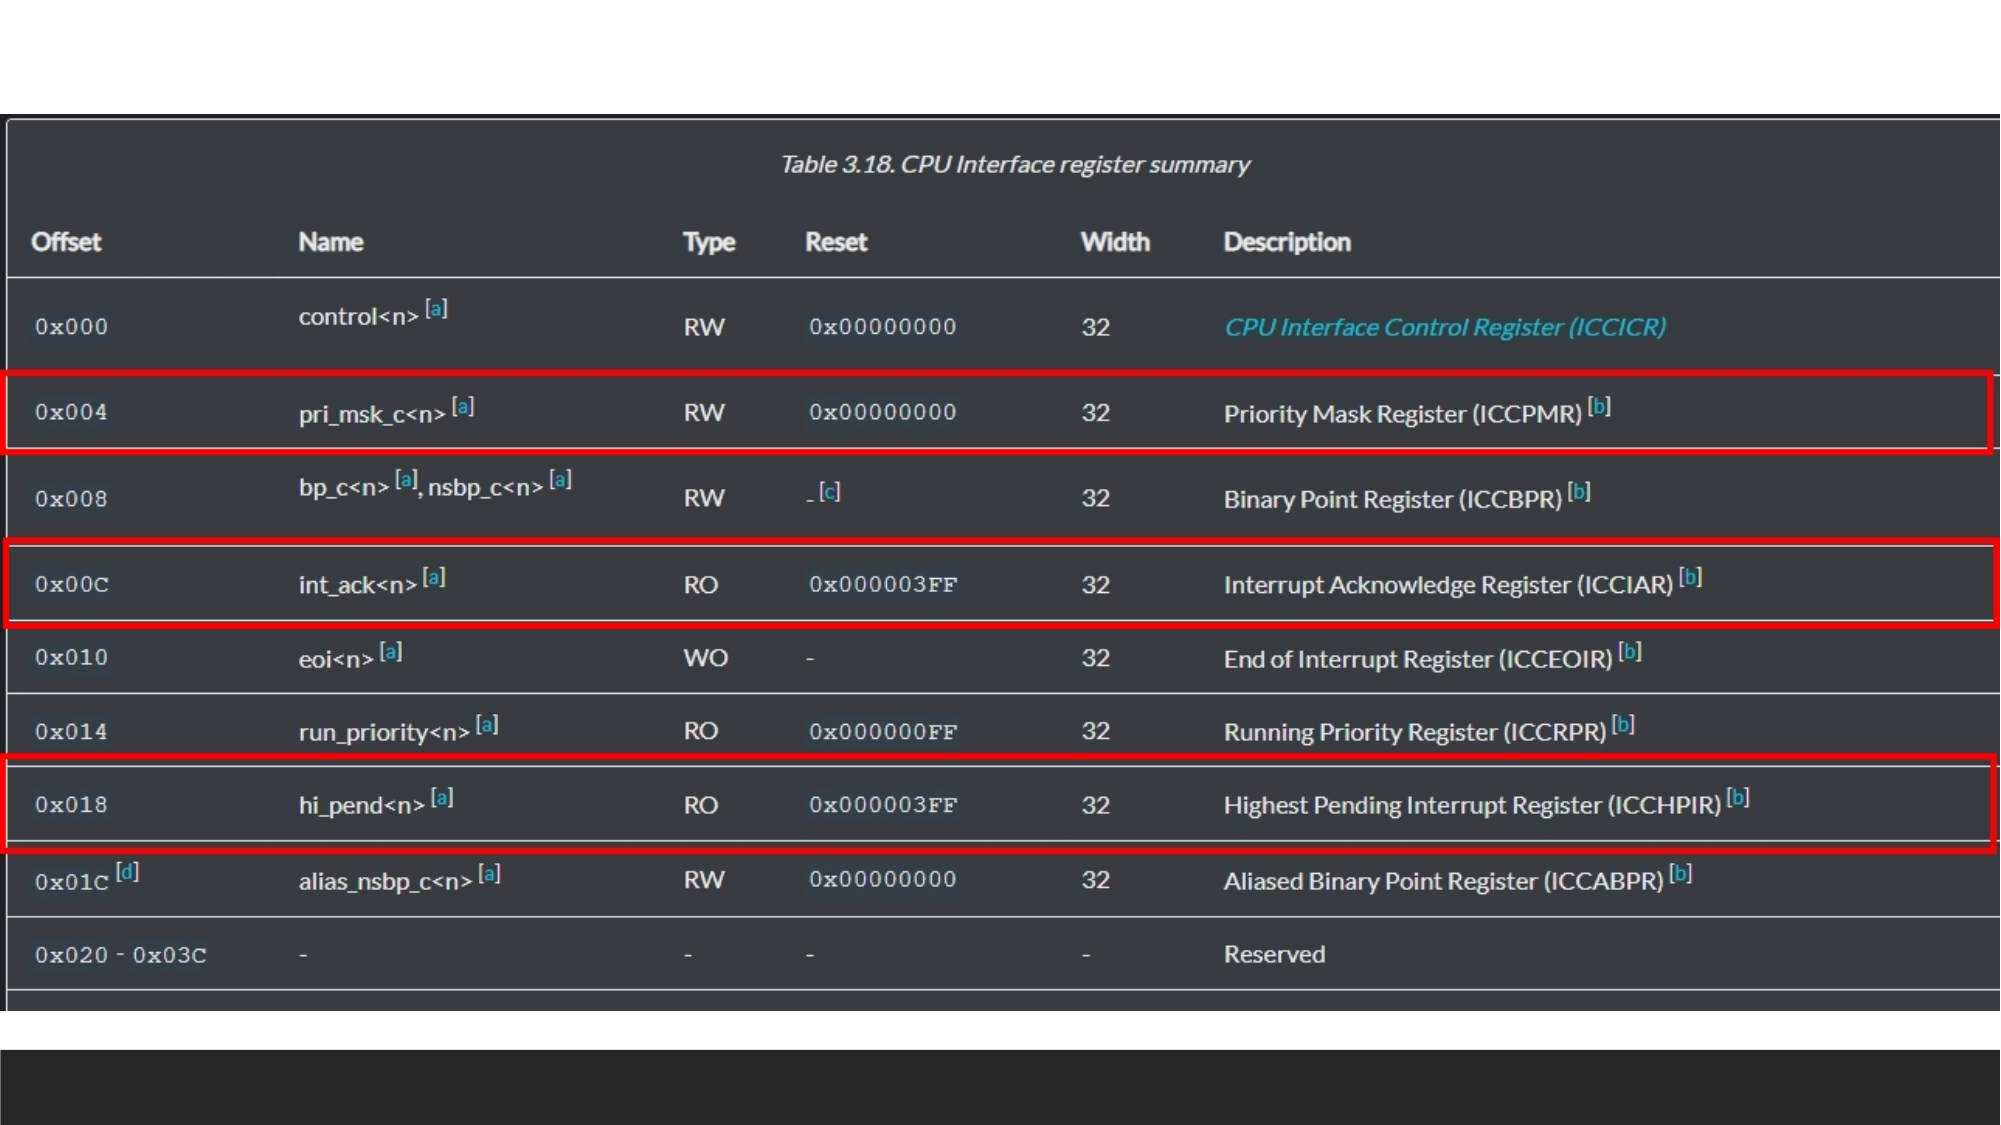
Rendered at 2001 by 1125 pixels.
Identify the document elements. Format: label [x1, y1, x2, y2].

picture [0, 113, 2000, 1012]
